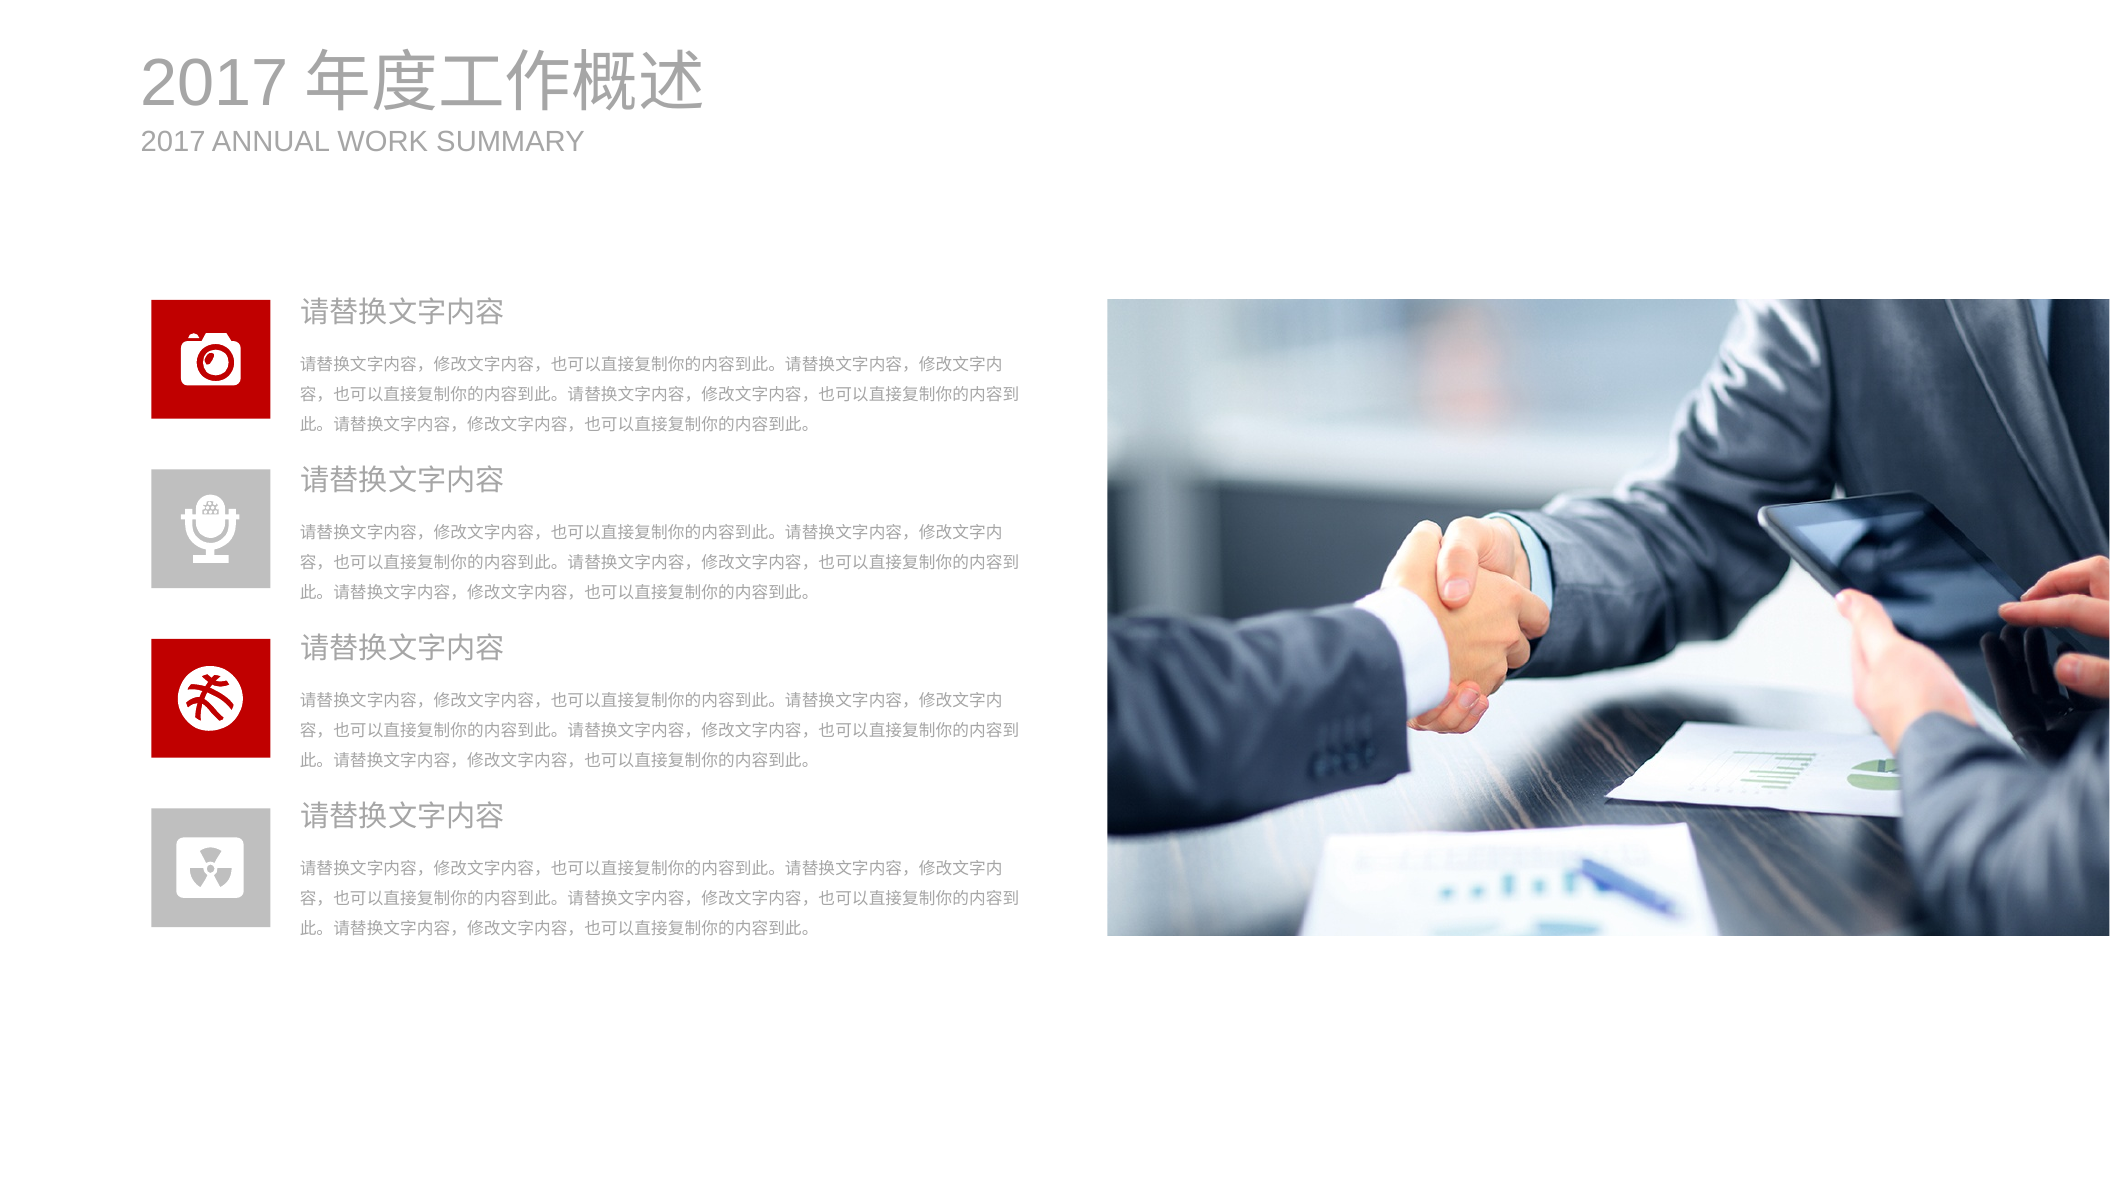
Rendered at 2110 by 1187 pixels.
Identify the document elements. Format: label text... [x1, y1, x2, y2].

text_box [1106, 299, 2110, 936]
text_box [151, 808, 271, 928]
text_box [299, 293, 1024, 435]
text_box 2017年度工作概述 [140, 38, 789, 119]
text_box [299, 796, 1024, 936]
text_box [151, 469, 271, 589]
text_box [151, 299, 271, 419]
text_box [299, 628, 1024, 768]
text_box 2017 ANNUAL WORK SUMMARY [140, 122, 602, 158]
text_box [299, 461, 1024, 600]
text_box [151, 638, 271, 758]
